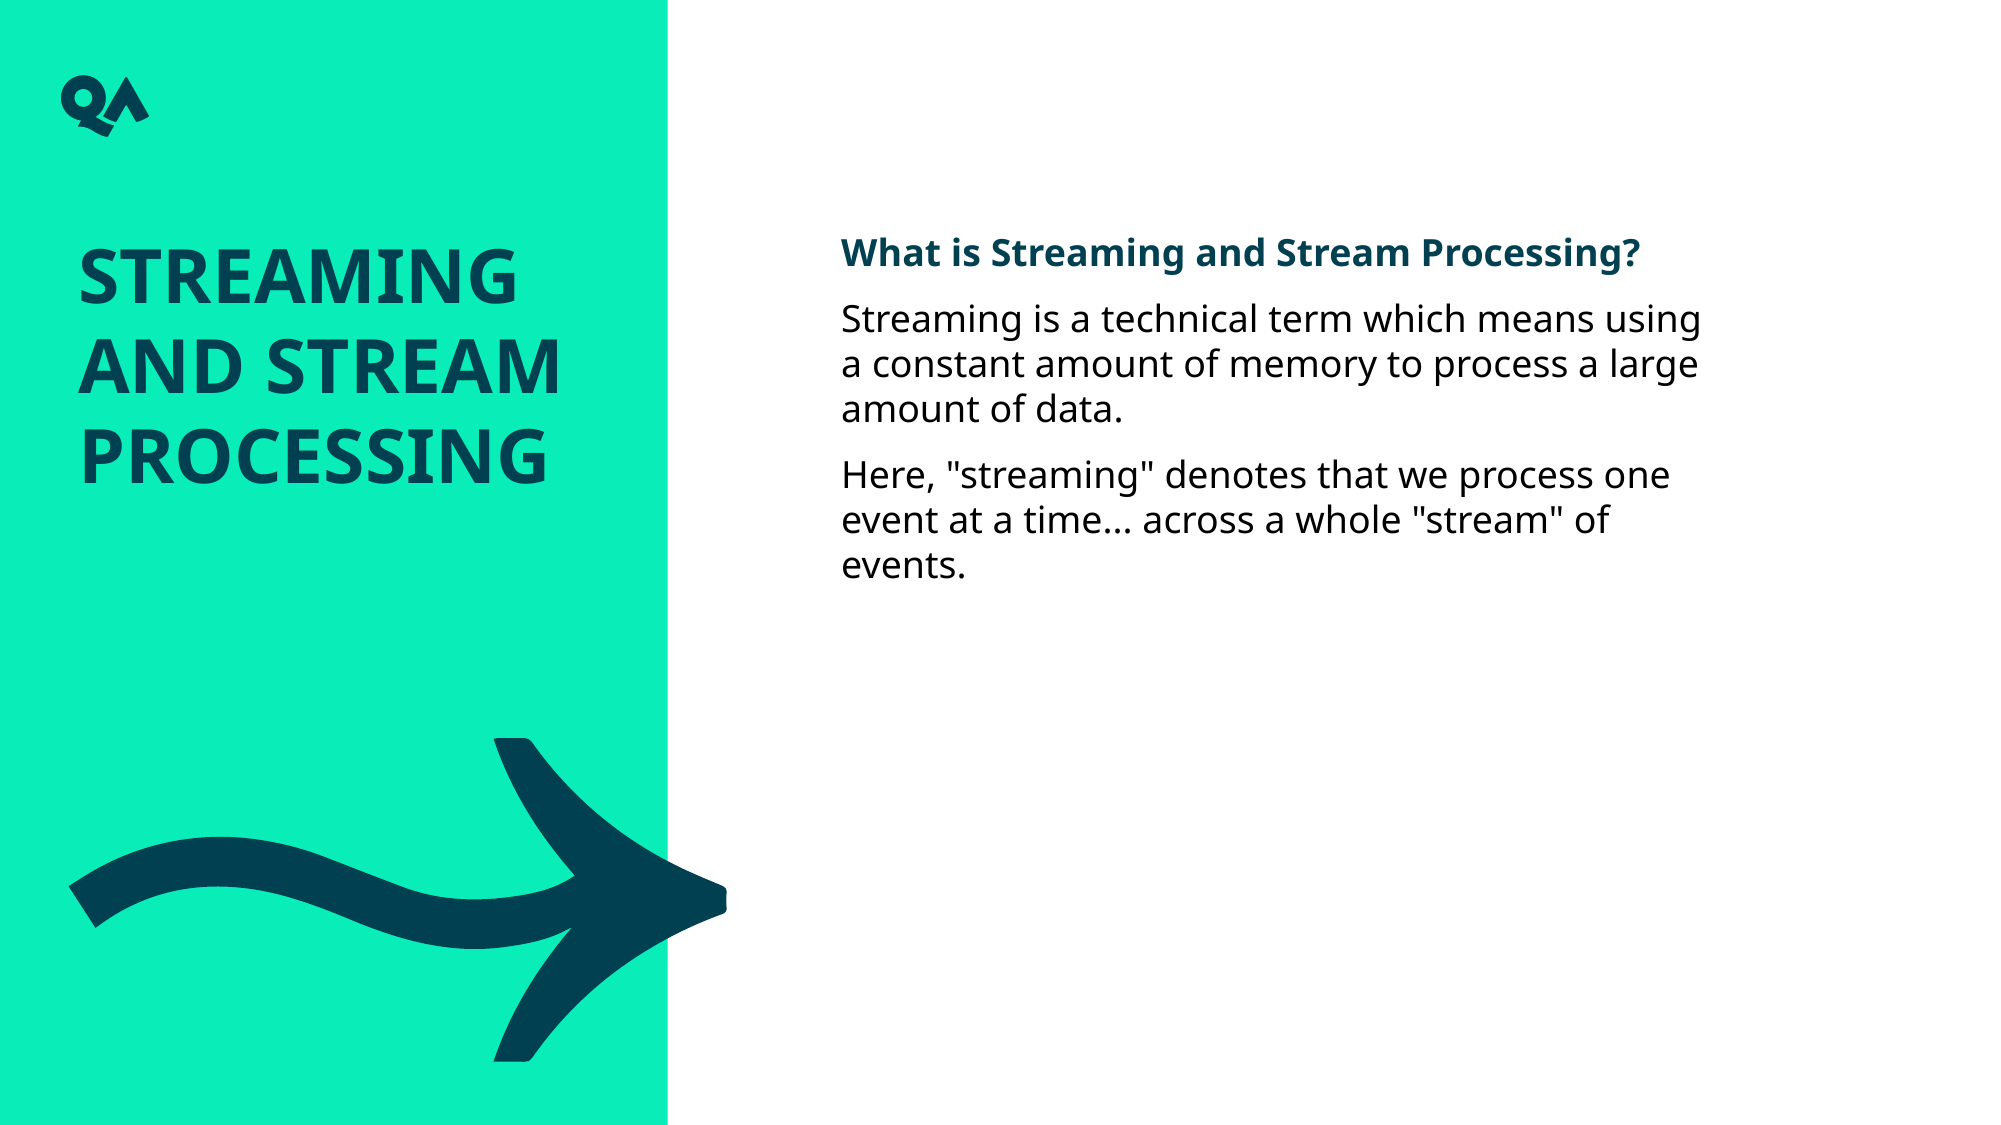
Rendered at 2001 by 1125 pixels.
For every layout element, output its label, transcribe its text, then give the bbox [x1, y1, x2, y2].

picture [44, 61, 166, 148]
list What is Streaming and Stream Processing? Streaming is a technical term which means using a constant amount of memory to process a large amount of data. Here, "streaming" denotes that we process one event at a time... across a whole "stream" of events. [826, 221, 1740, 1061]
list Streaming and stream processing [63, 221, 628, 673]
